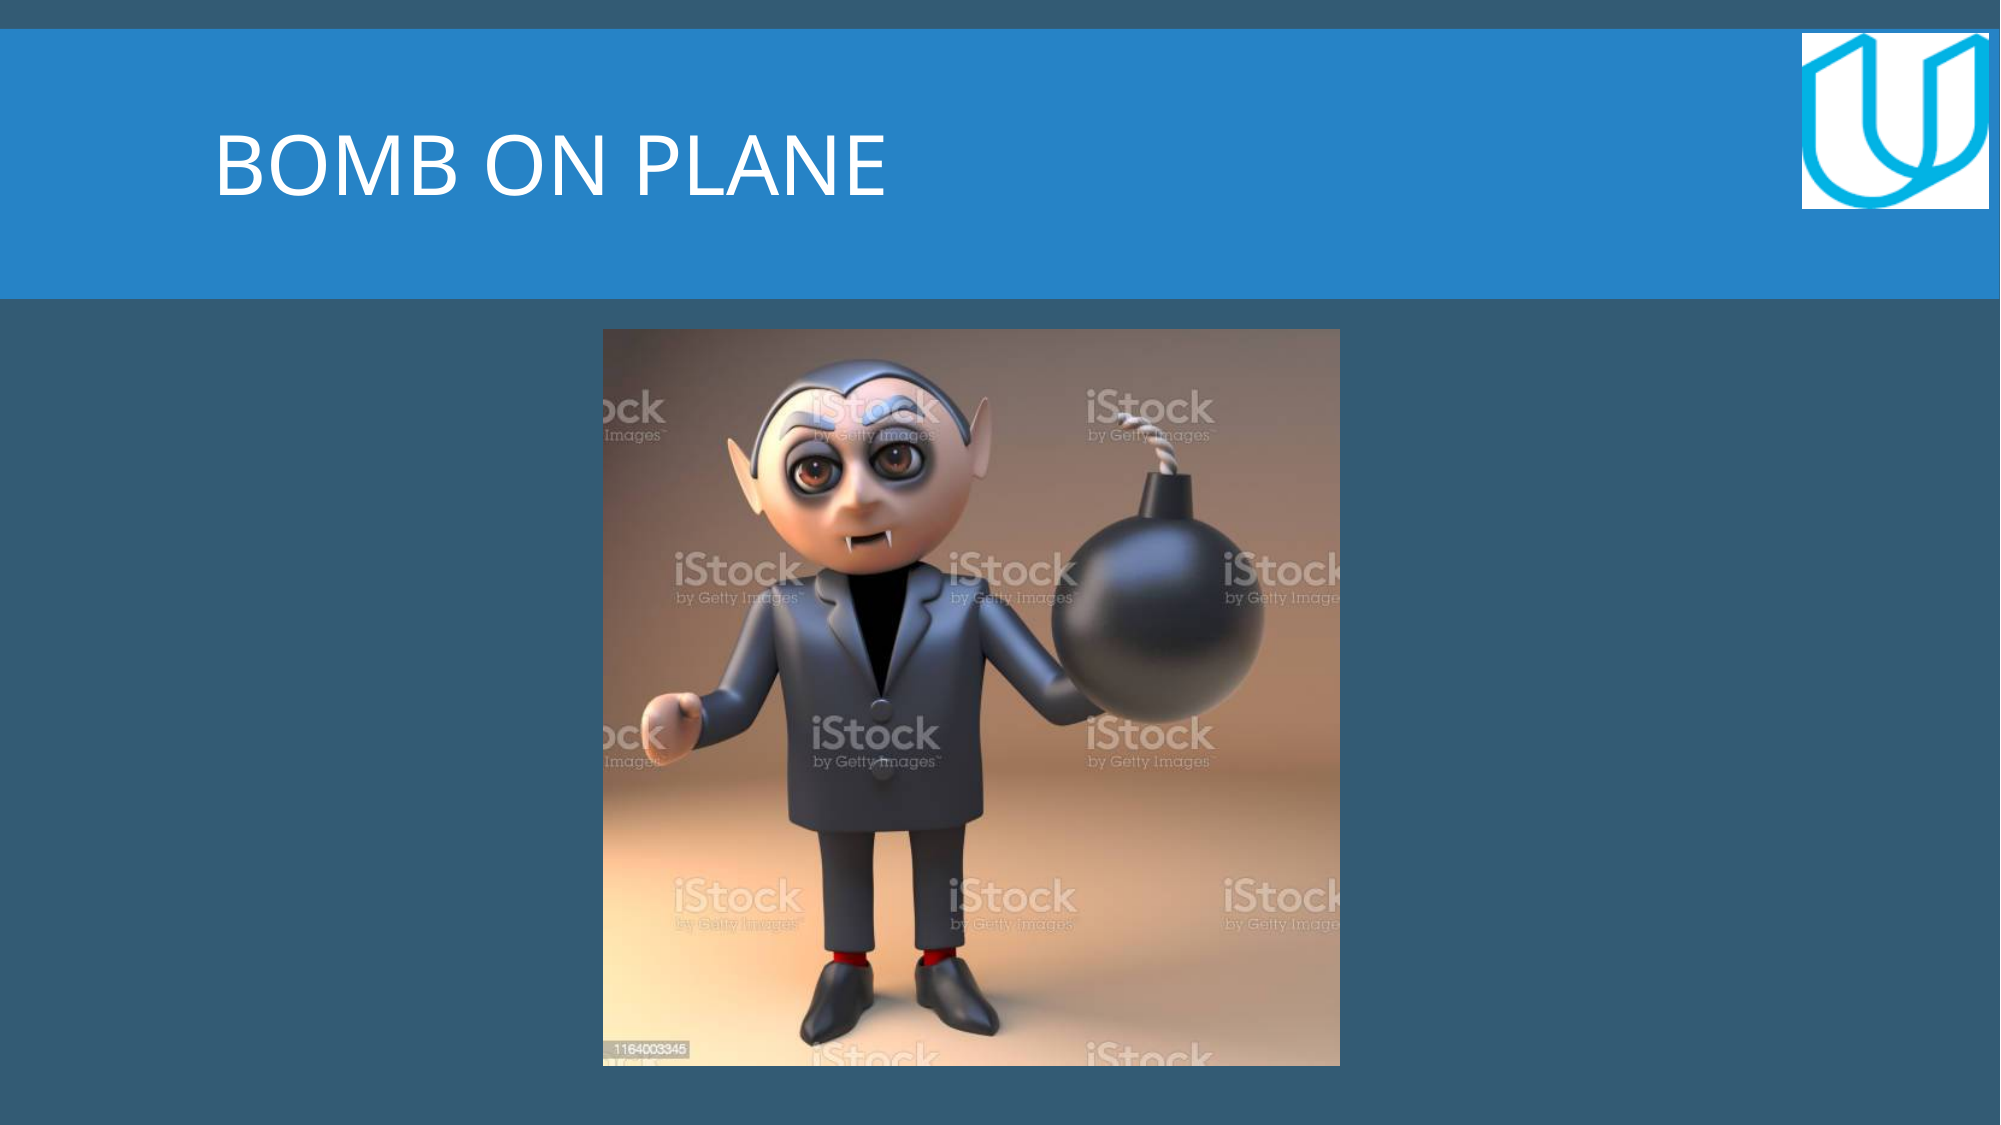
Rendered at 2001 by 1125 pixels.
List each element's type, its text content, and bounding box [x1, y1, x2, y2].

picture [1803, 159, 1866, 209]
picture [1802, 33, 1989, 167]
picture [1876, 124, 1989, 209]
picture [1816, 47, 1912, 197]
title Bomb on plane [197, 46, 1803, 295]
picture [1933, 47, 1974, 167]
picture [602, 329, 1340, 1067]
